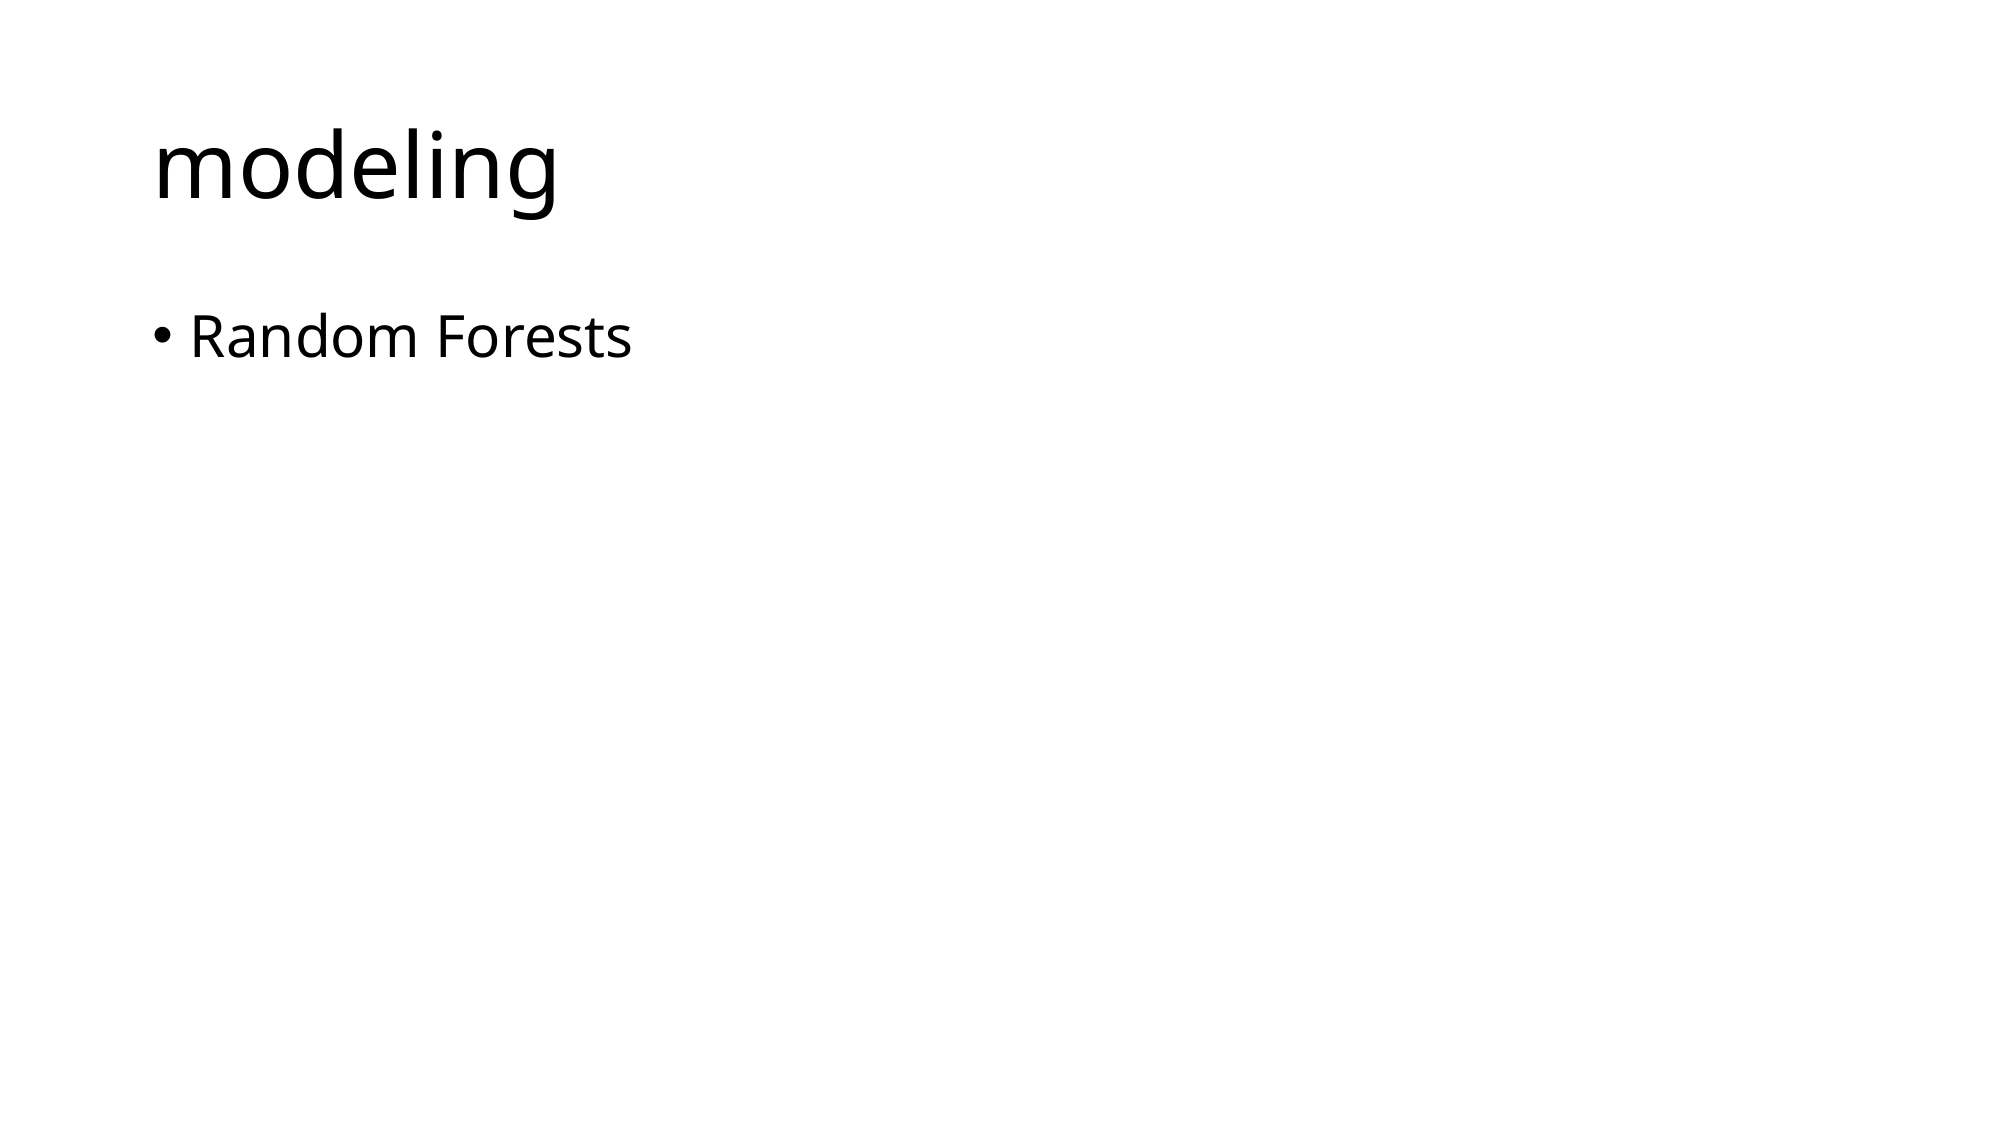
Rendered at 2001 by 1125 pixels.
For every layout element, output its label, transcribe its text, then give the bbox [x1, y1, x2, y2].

title modeling [137, 59, 1863, 278]
list Random Forests [137, 299, 1863, 1014]
